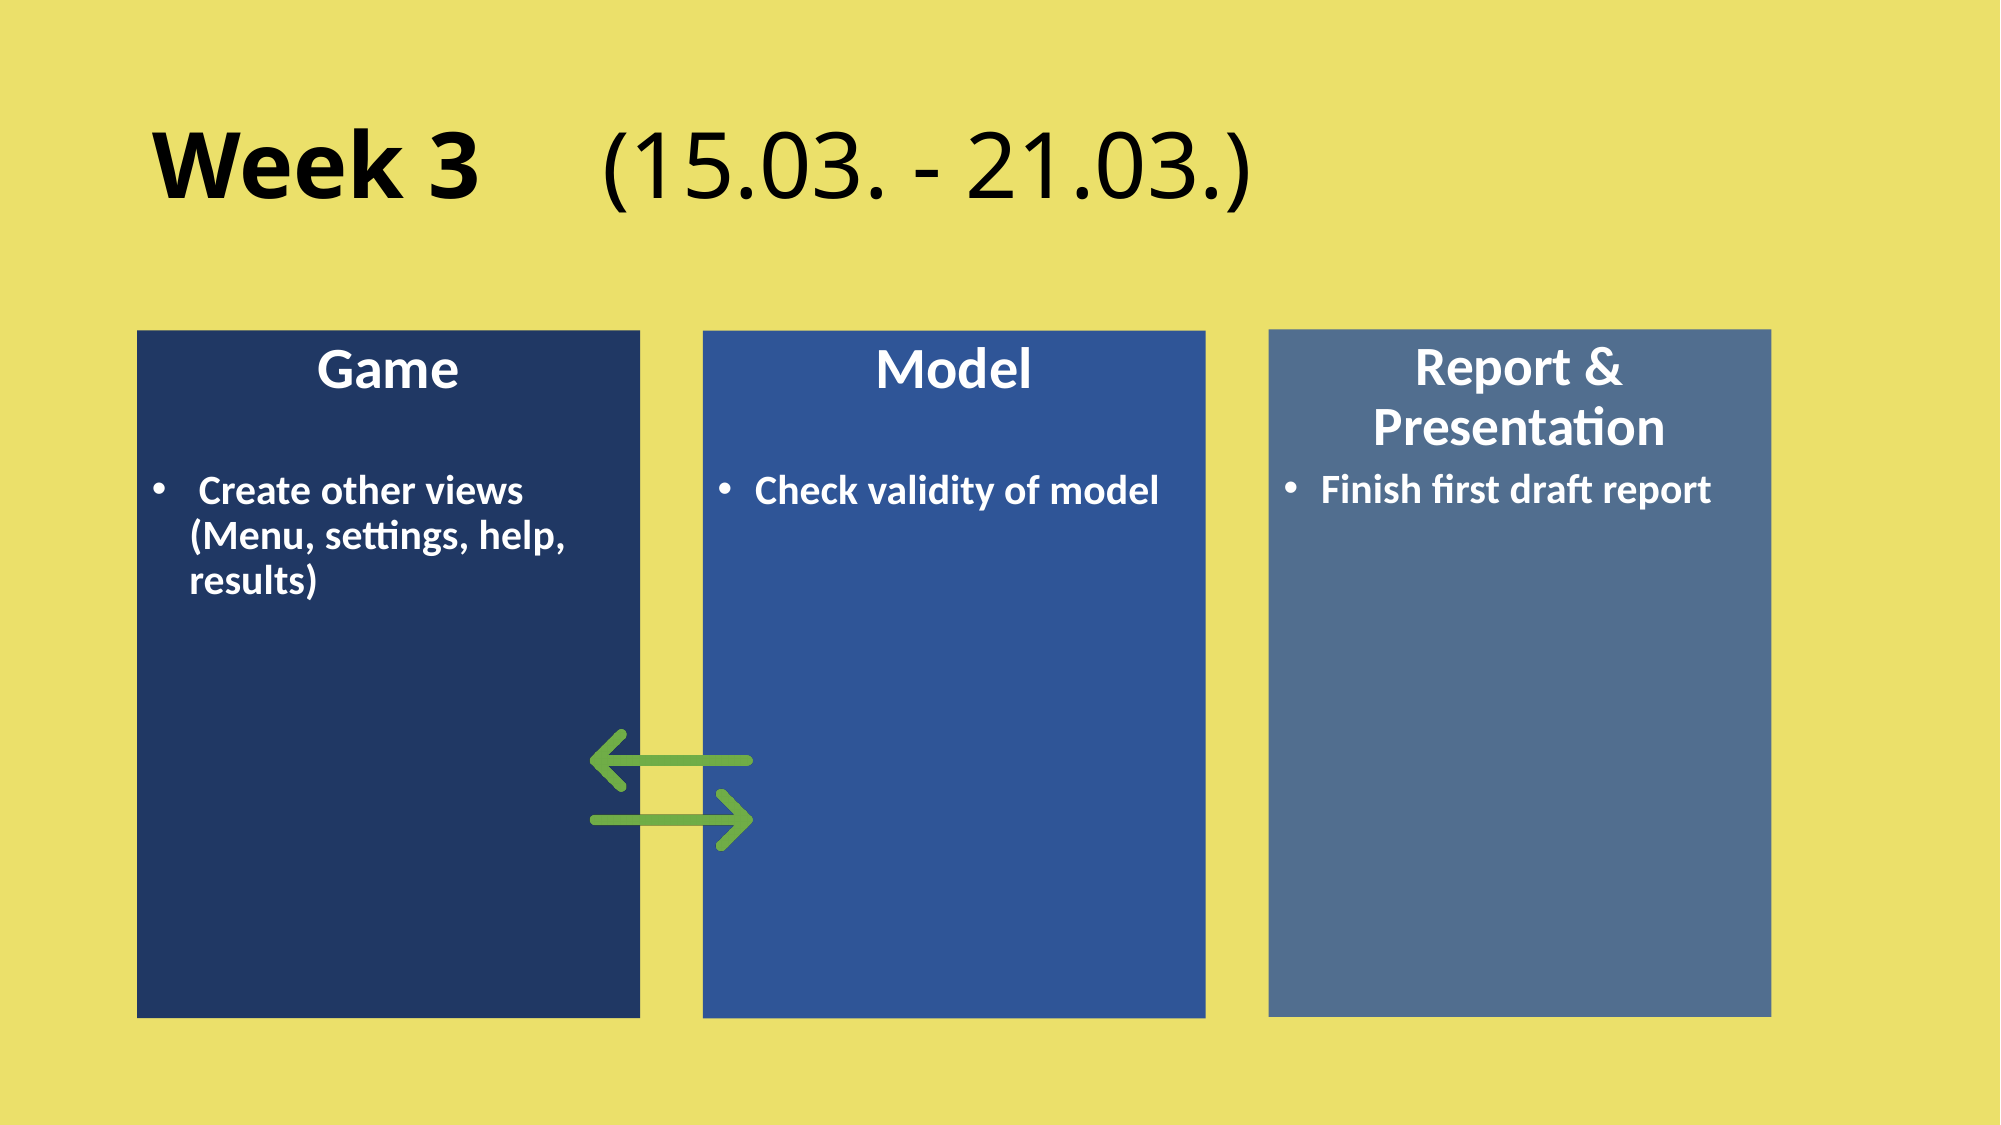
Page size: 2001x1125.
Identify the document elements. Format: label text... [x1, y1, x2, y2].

title Week 3 (15.03. - 21.03.) [137, 59, 1863, 278]
text_box Finish first draft report [1268, 459, 1772, 1016]
text_box Report & Presentation [1268, 330, 1772, 459]
text_box Model [702, 330, 1206, 466]
list Check validity of model [702, 466, 1206, 1017]
list Game [136, 330, 640, 460]
text_box Create other views (Menu, settings, help, results) [136, 460, 640, 1017]
picture [582, 701, 760, 879]
